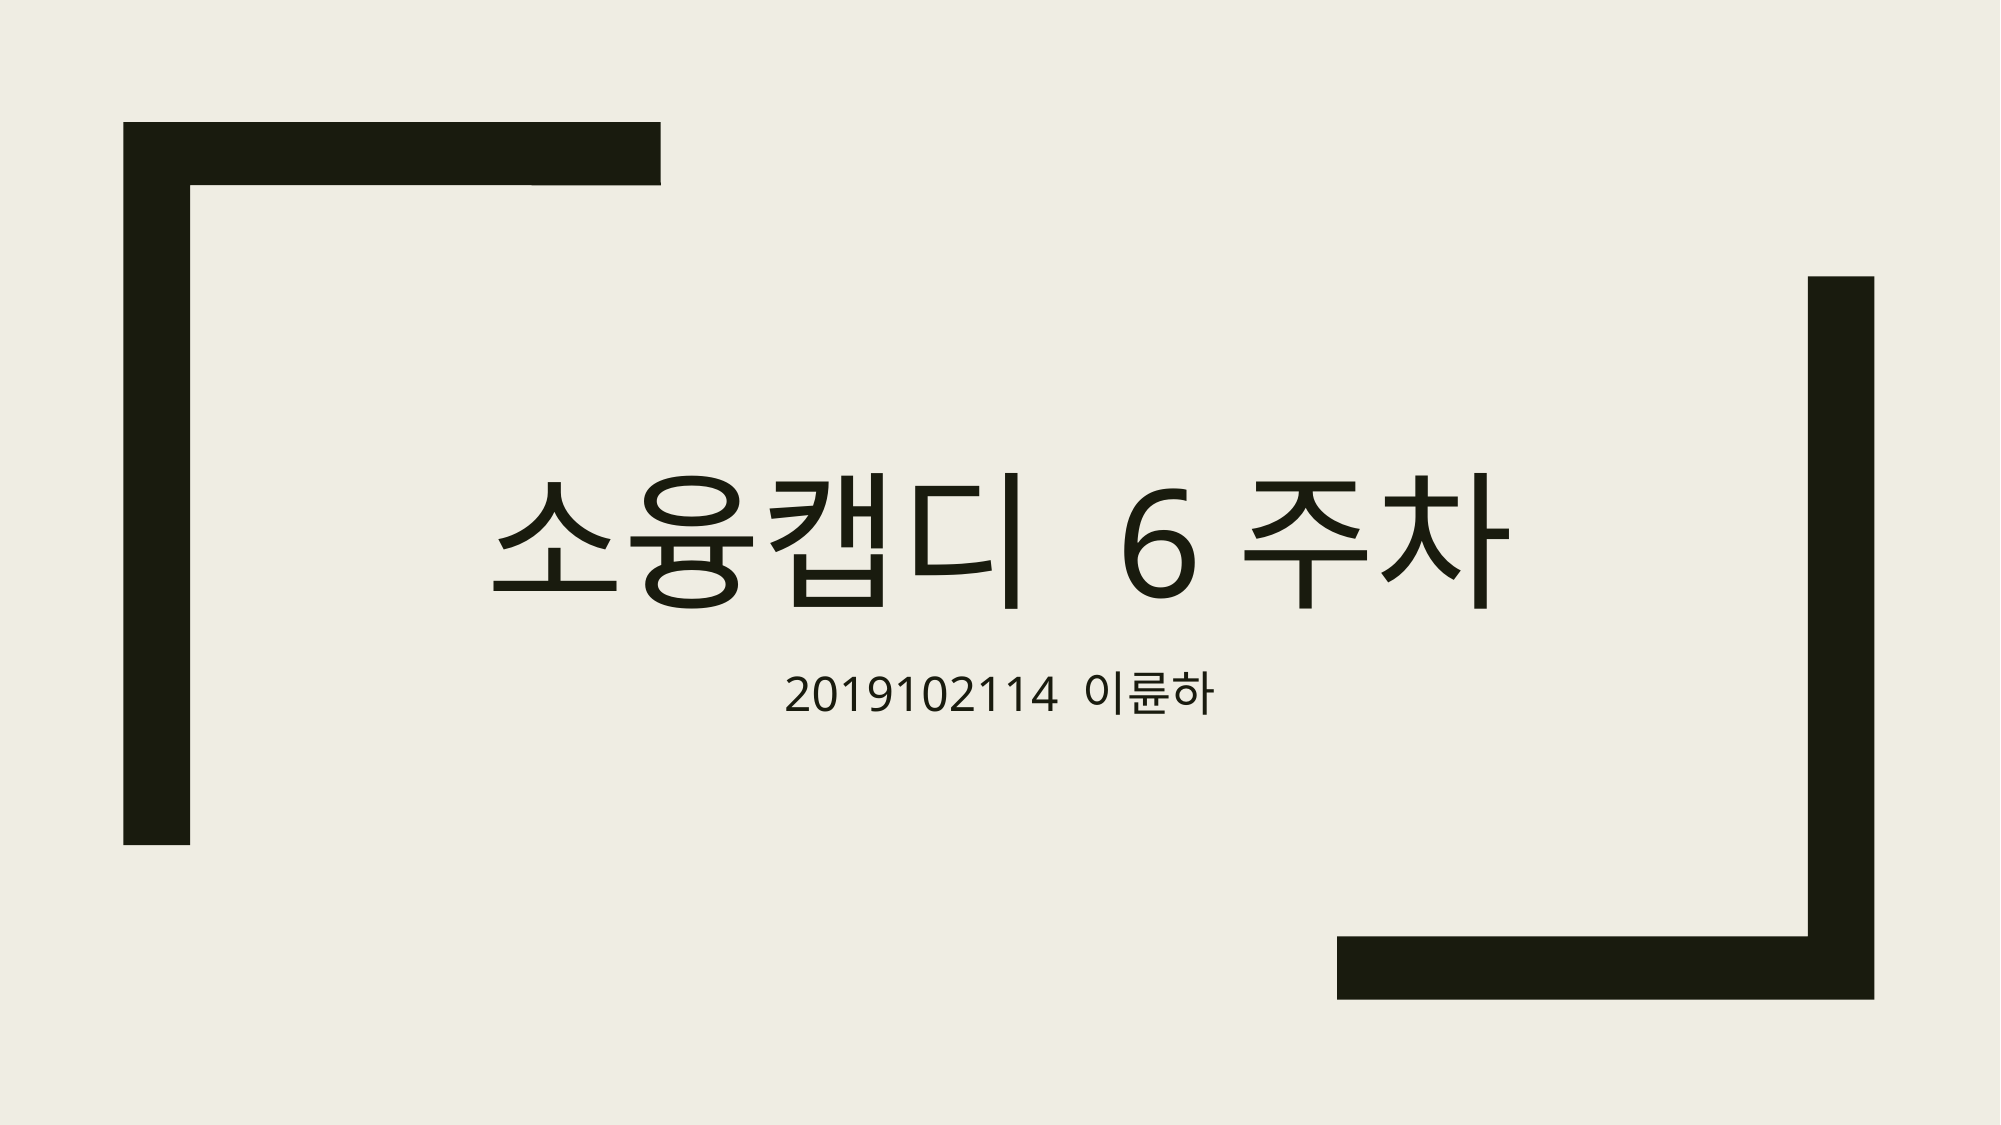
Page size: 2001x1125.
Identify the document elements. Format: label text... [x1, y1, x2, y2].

subtitle 2019102114 이륜하 [439, 649, 1561, 828]
title 소융캡디 6주차 [314, 293, 1686, 638]
